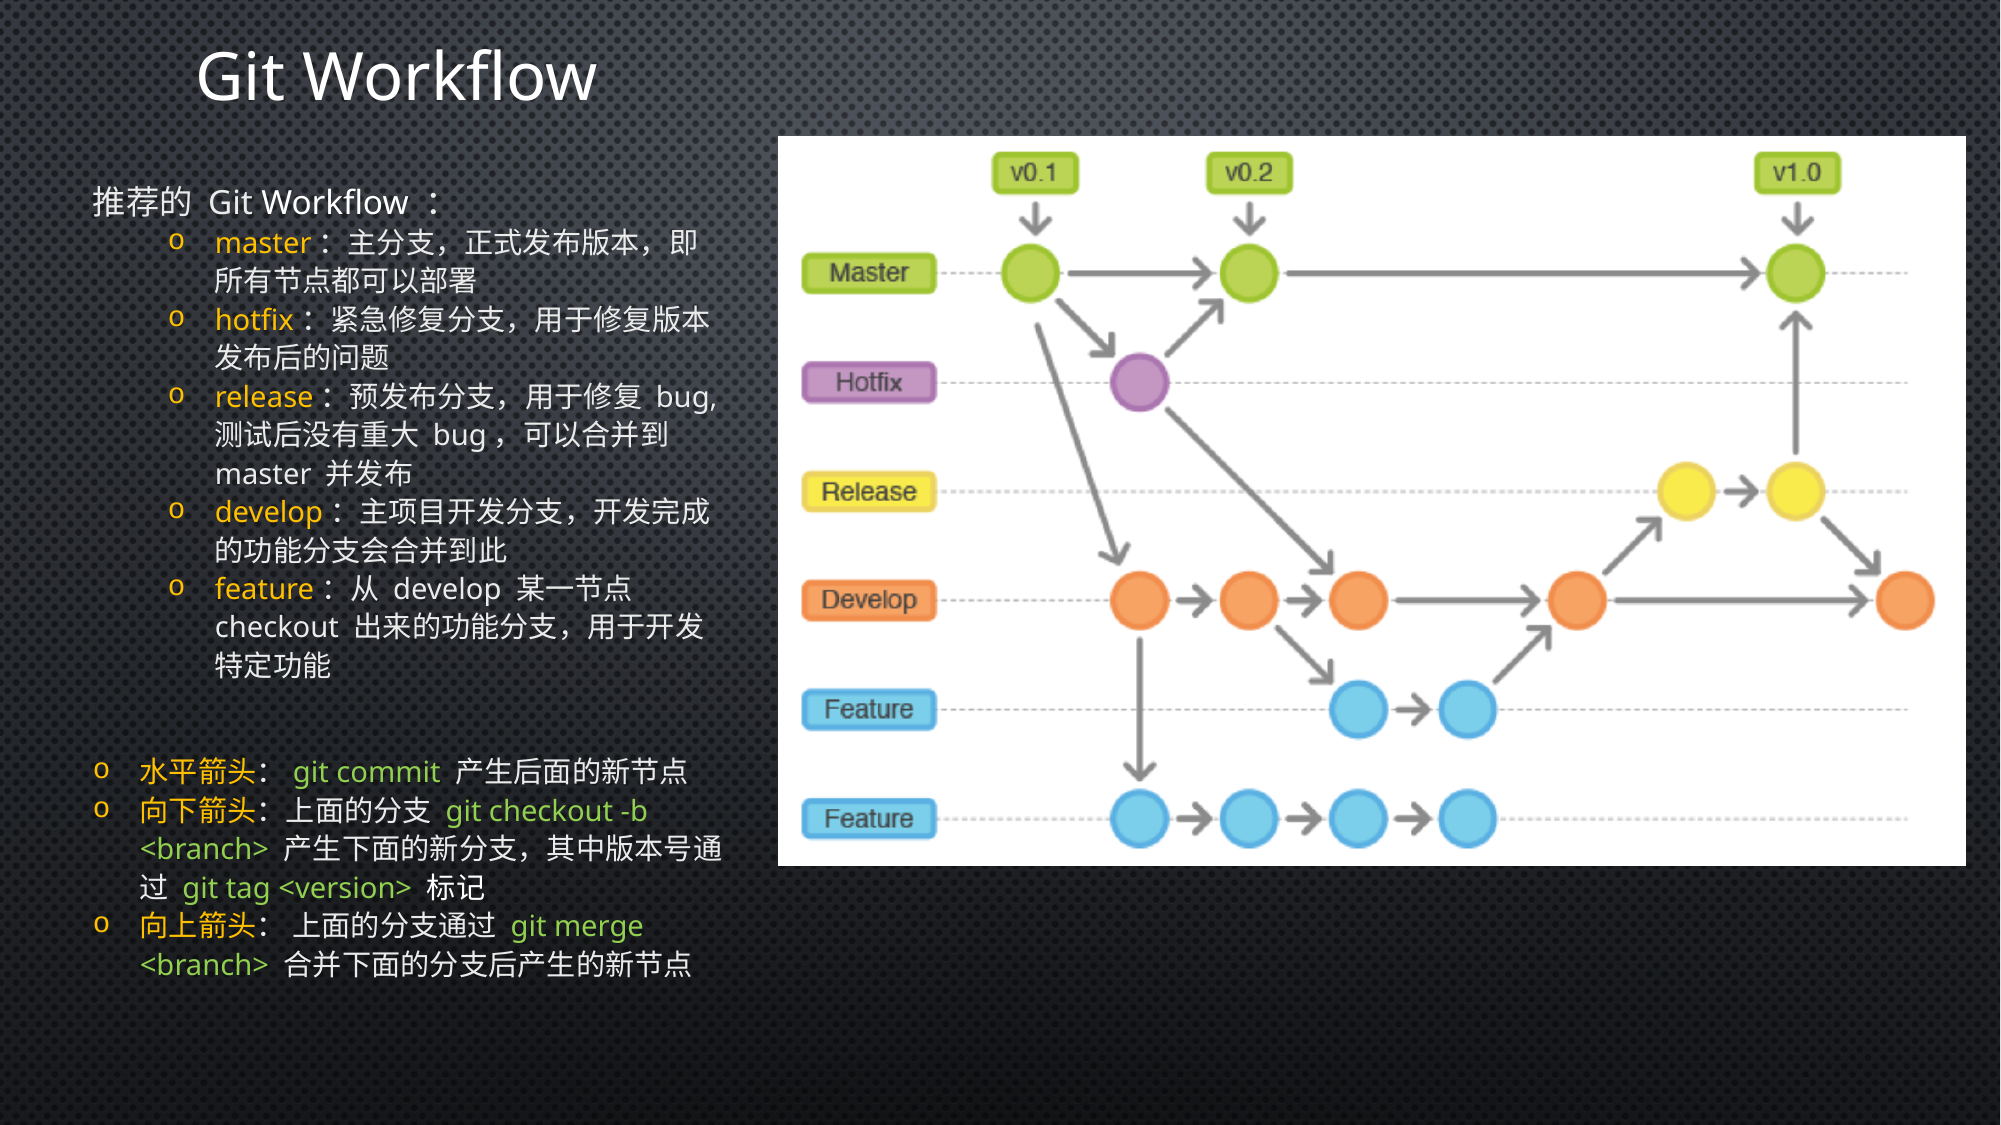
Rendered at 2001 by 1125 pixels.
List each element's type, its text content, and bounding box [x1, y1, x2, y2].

picture [778, 136, 1966, 866]
text_box Git Workflow [180, 26, 1510, 216]
text_box 水平箭头：git commit 产生后面的新节点 向下箭头：上面的分支 git checkout -b <branch> 产生下面的新分支，其中版本号通过 git tag <version> 标记 向上箭头： 上面的分支通过 git merge <branch> 合并下面的分支后产生的新节点 [77, 742, 739, 989]
text_box 推荐的 Git Workflow ： master：主分支，正式发布版本，即所有节点都可以部署 hotfix：紧急修复分支，用于修复版本发布后的问题 release：预发布分支，用于修复 bug, 测试后没有重大 bug，可以合并到 master 并发布 develop：主项目开发分支，开发完成的功能分支会合并到此 feature：从 develop 某一节点 checkout 出来的功能分支，用于开发特定功能 [77, 169, 739, 690]
